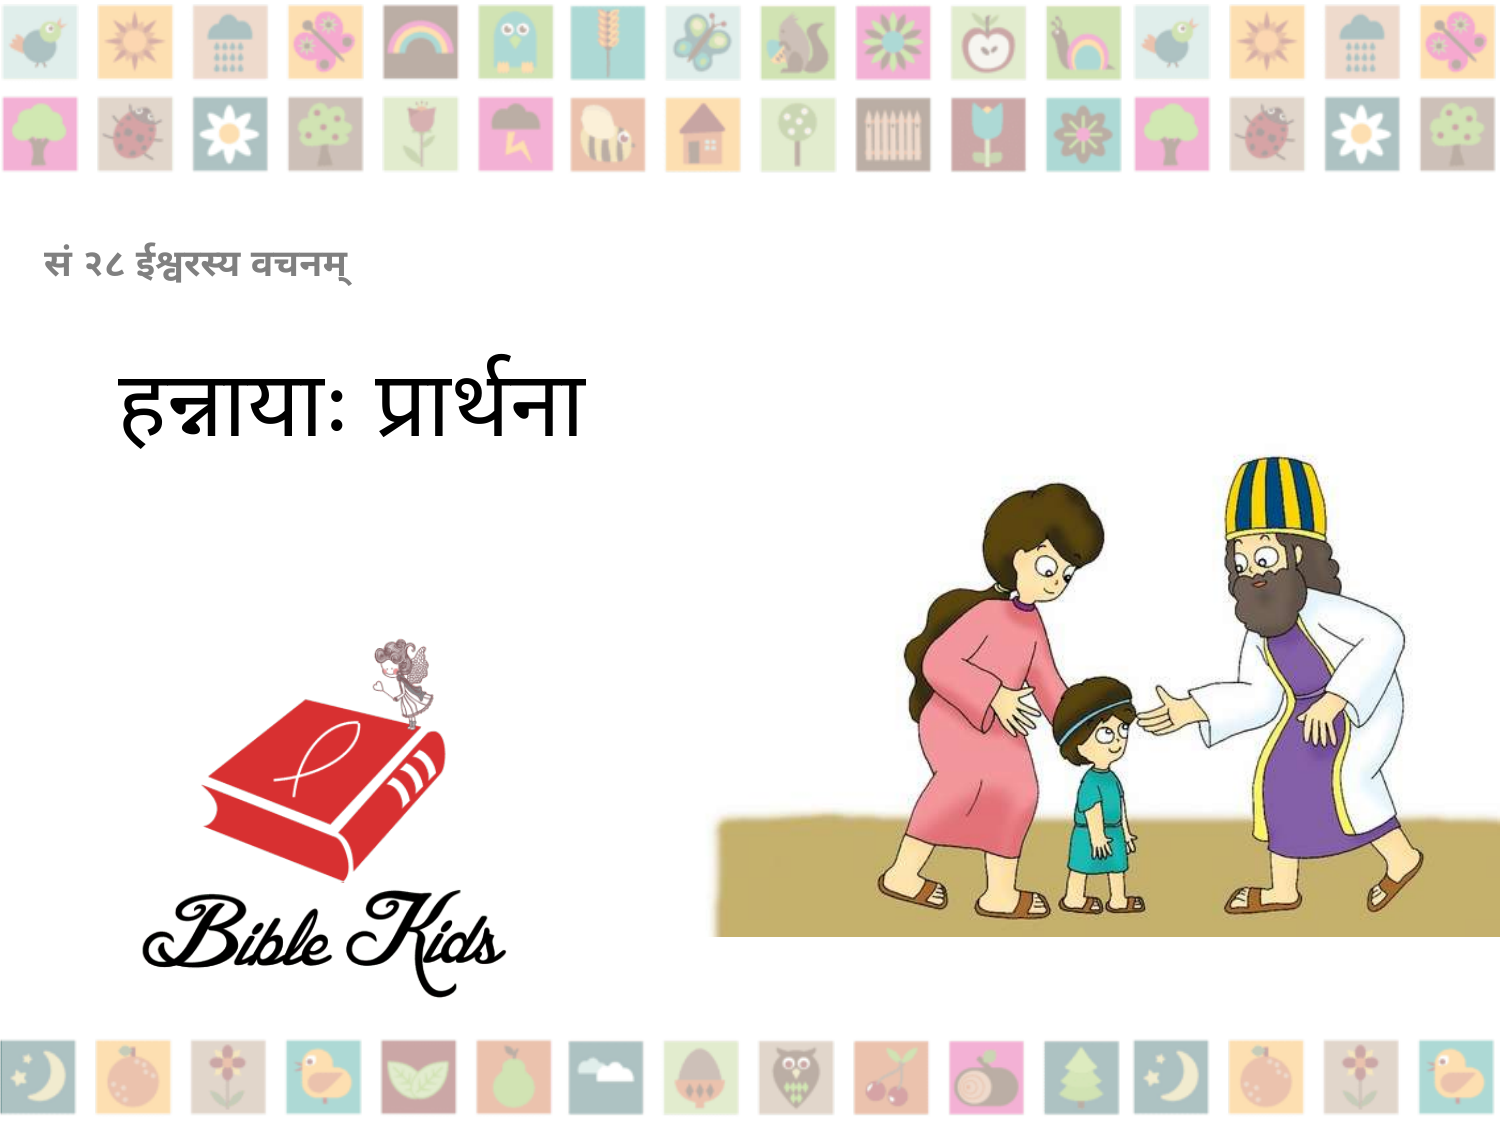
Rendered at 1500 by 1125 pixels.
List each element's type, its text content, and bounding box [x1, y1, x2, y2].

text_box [0, 1028, 1500, 1118]
text_box सं २८ ईश्वरस्य वचनम् [29, 231, 543, 292]
picture [643, 328, 1500, 937]
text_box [0, 3, 1500, 181]
text_box हन्नायाः प्रार्थना [29, 336, 638, 462]
picture [117, 600, 544, 1027]
